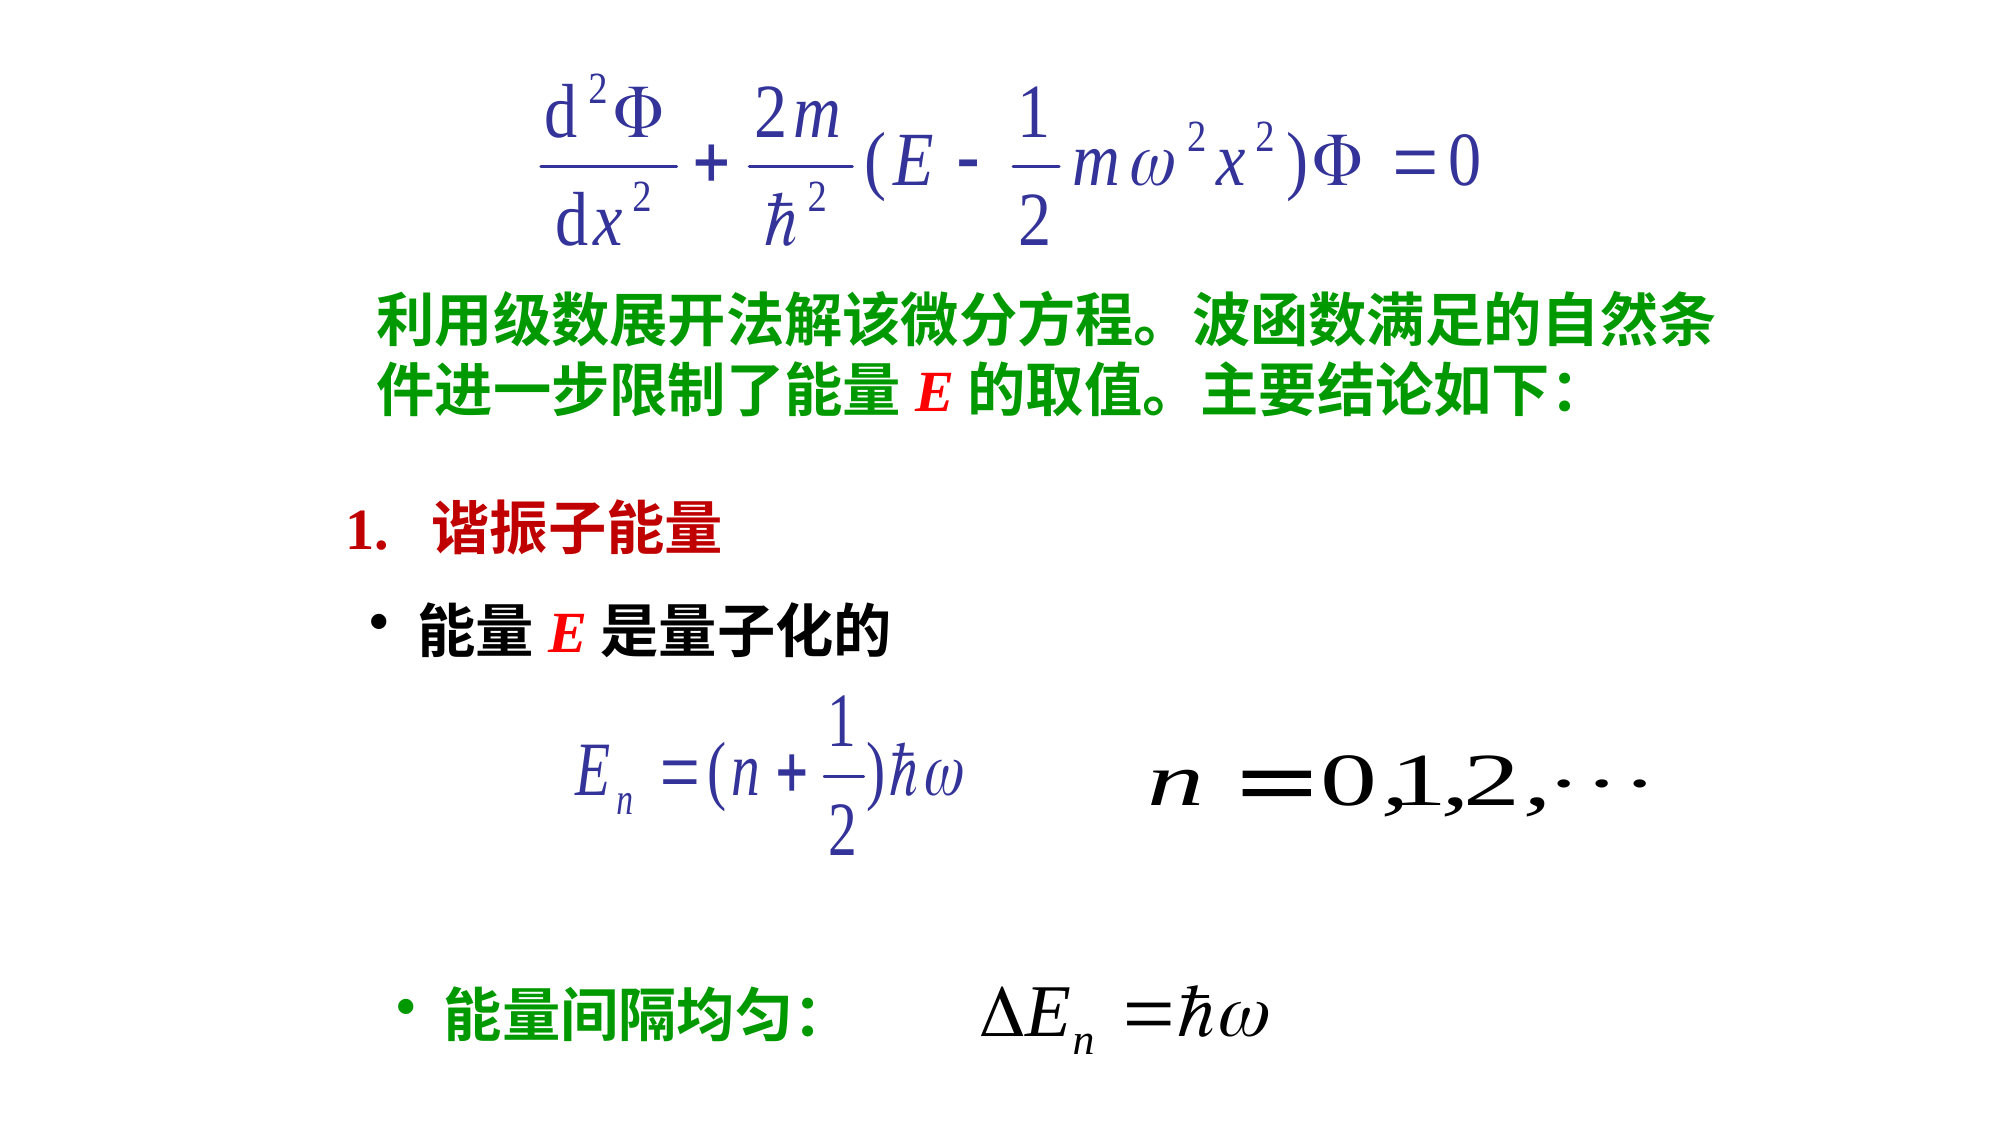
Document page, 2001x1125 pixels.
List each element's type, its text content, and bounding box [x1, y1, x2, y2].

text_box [563, 673, 979, 868]
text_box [1130, 736, 1673, 831]
text_box 能量间隔均匀： [381, 970, 877, 1056]
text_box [968, 961, 1281, 1074]
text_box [528, 51, 1496, 258]
text_box 1. 谐振子能量 [315, 483, 738, 569]
text_box 能量E是量子化的 [354, 586, 907, 672]
text_box 利用级数展开法解该微分方程。波函数满足的自然条件进一步限制了能量E的取值。主要结论如下： [361, 276, 1750, 431]
